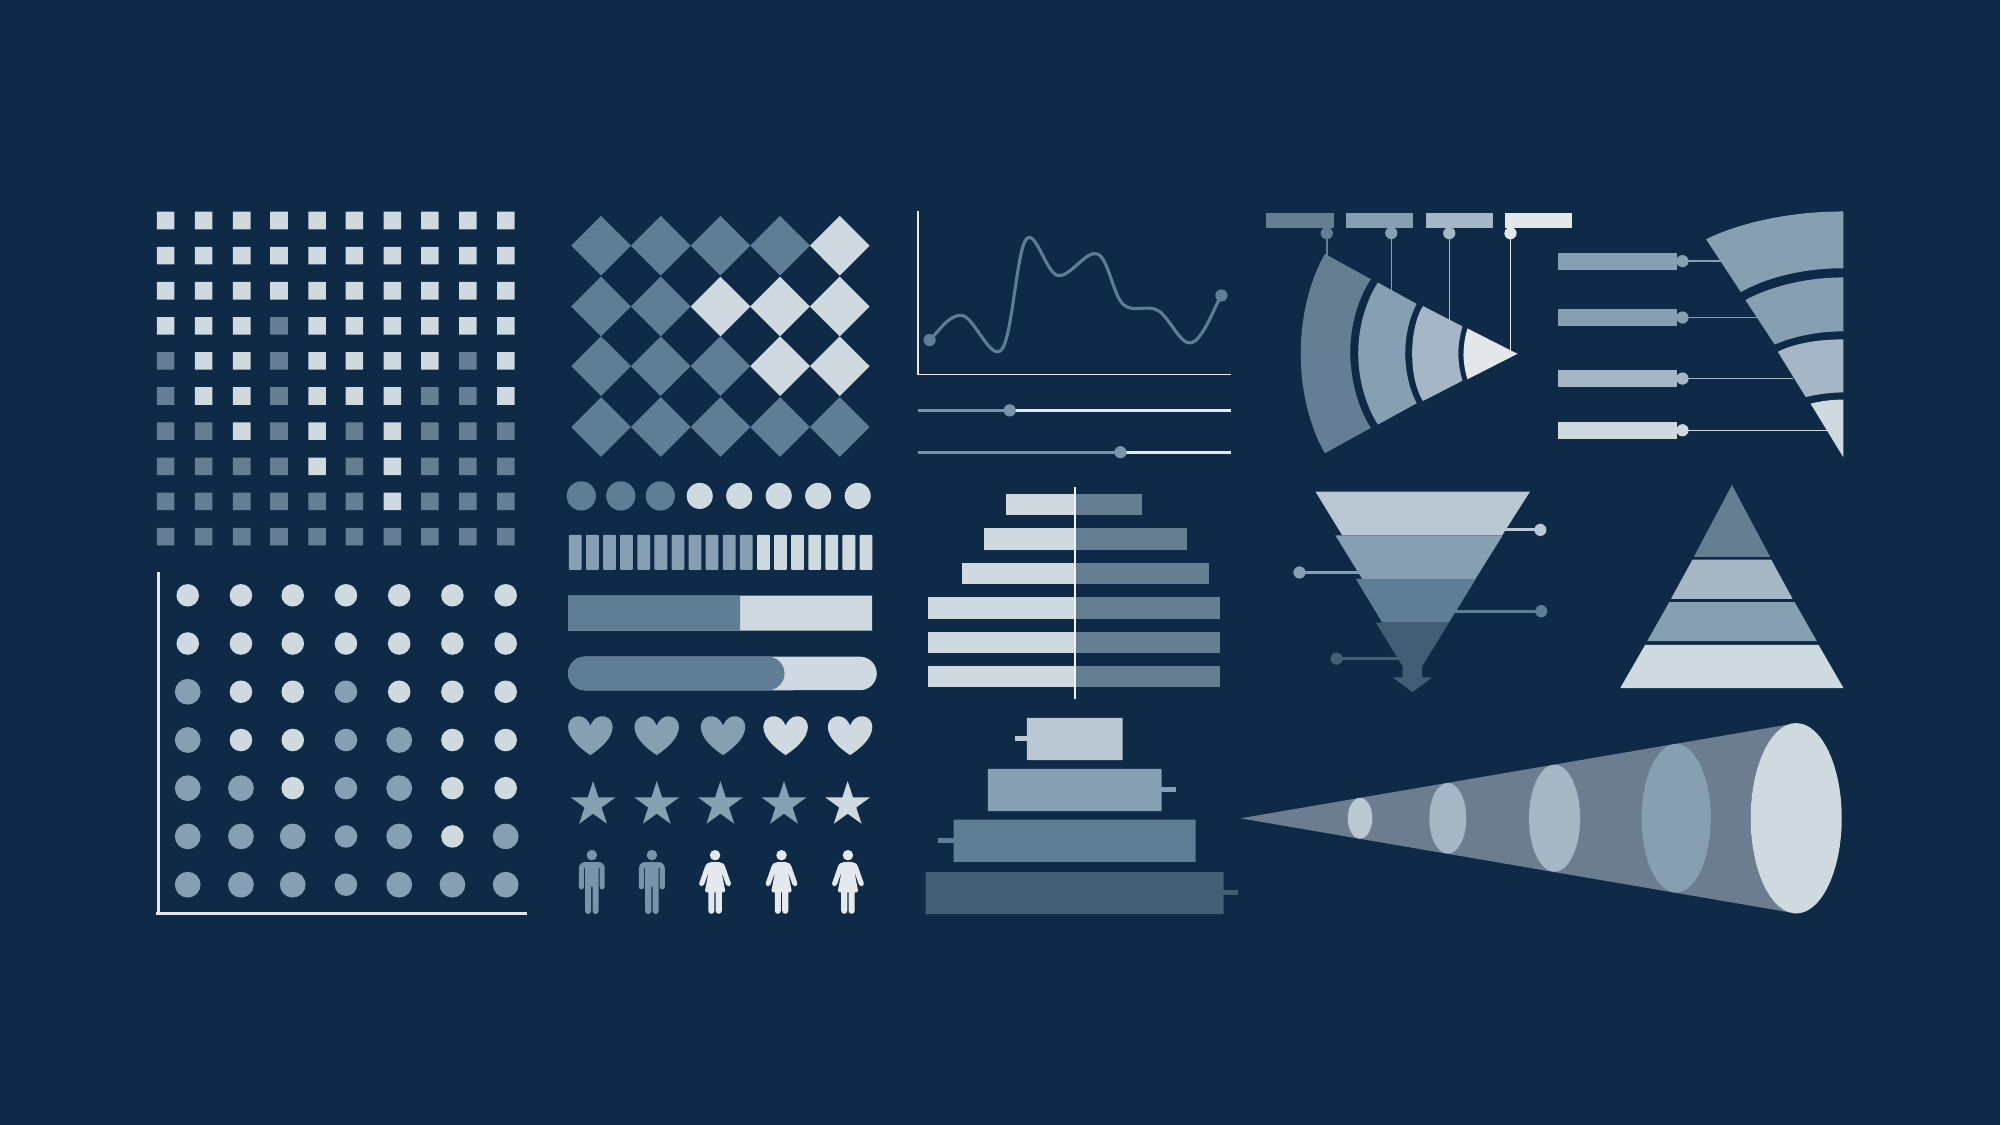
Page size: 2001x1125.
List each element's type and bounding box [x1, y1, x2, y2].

text_box [1240, 722, 1843, 914]
text_box [567, 482, 871, 510]
text_box [1569, 211, 1844, 458]
text_box [156, 211, 515, 546]
text_box [570, 215, 870, 458]
text_box [156, 571, 528, 914]
text_box [570, 780, 871, 825]
text_box [567, 656, 878, 691]
text_box [578, 849, 865, 915]
text_box [917, 210, 1232, 376]
text_box [928, 486, 1221, 700]
text_box [1266, 212, 1573, 454]
text_box [568, 534, 873, 570]
text_box [917, 410, 1232, 453]
text_box [1299, 491, 1542, 693]
text_box [925, 717, 1239, 915]
text_box [1619, 484, 1844, 689]
text_box [568, 715, 873, 756]
text_box [567, 595, 873, 631]
